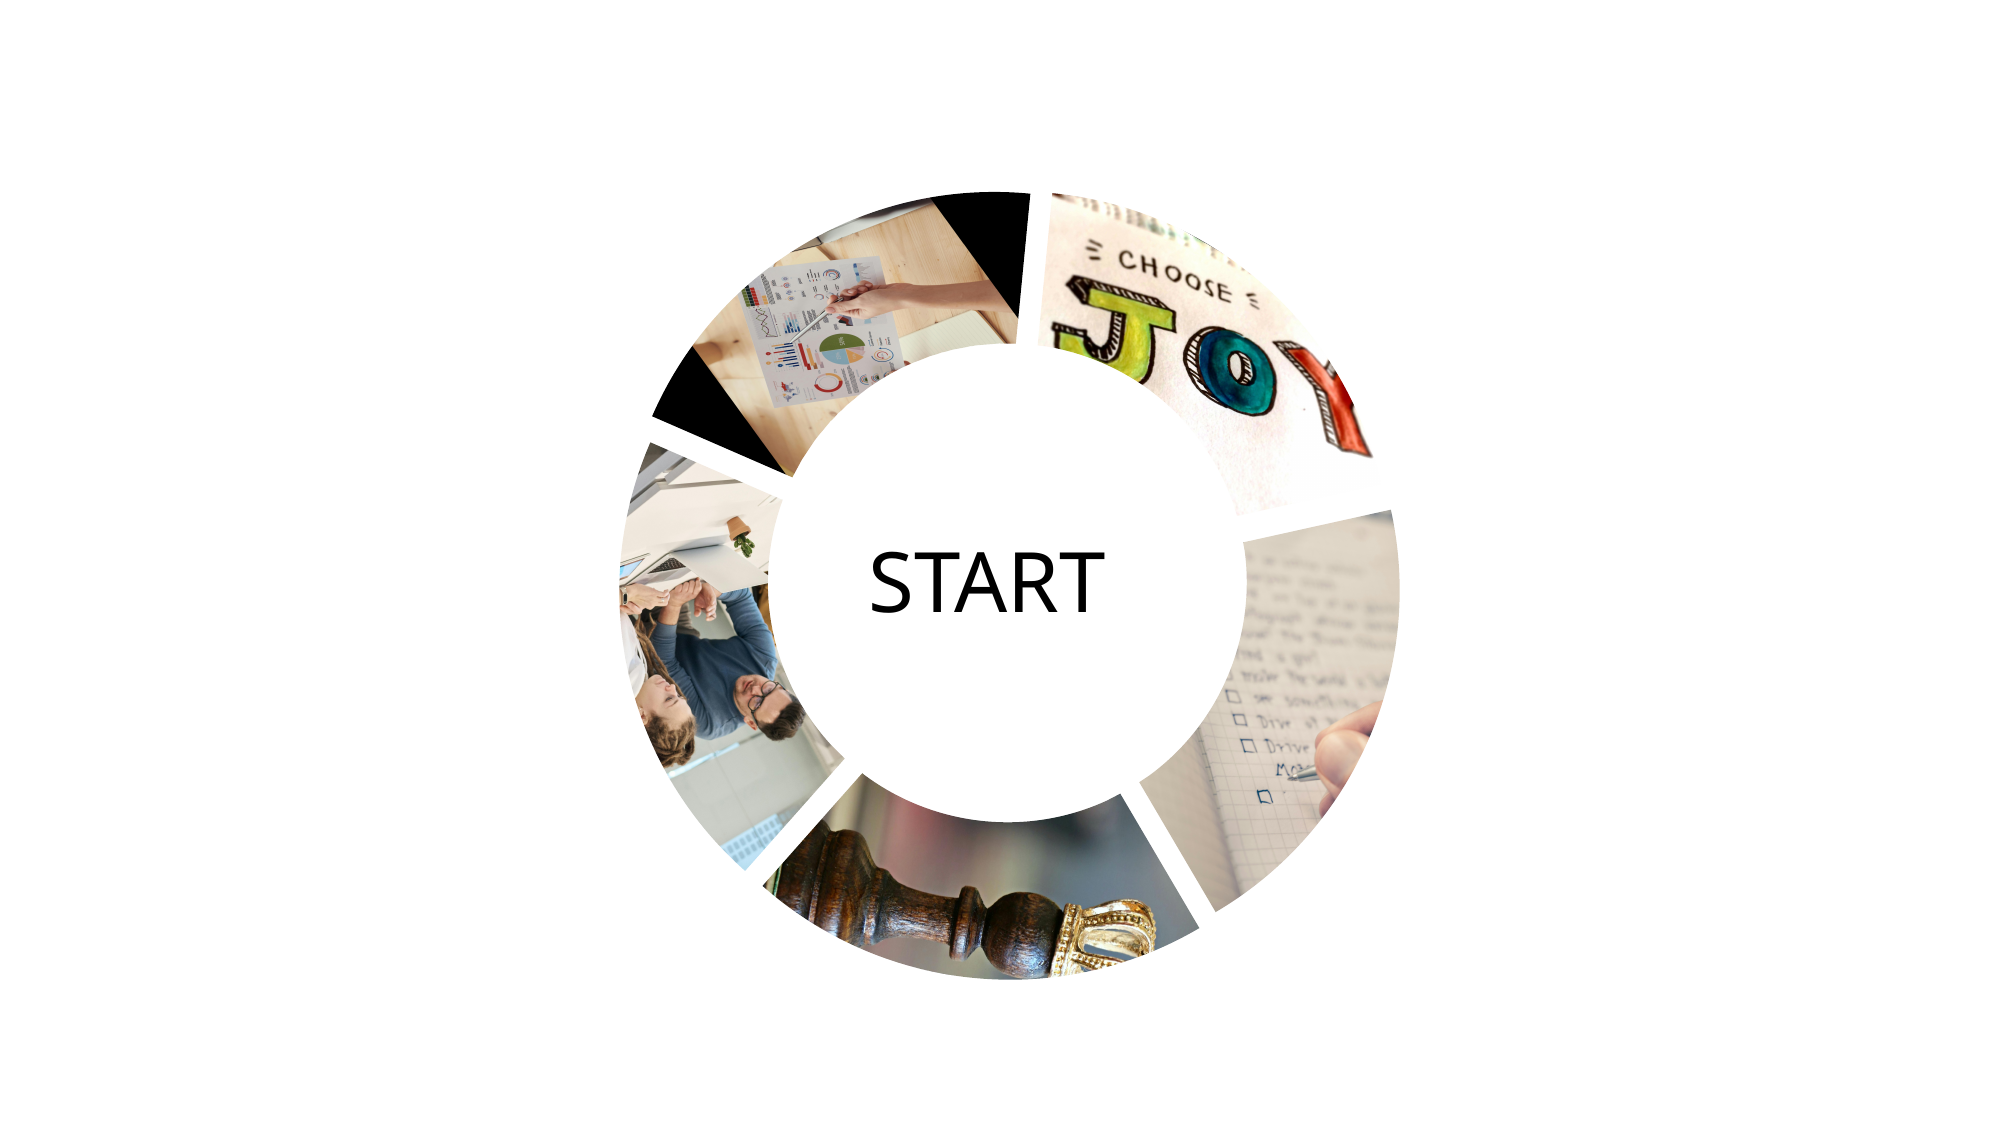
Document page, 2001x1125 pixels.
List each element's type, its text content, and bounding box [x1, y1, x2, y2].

picture [606, 112, 1416, 1094]
text_box START [853, 521, 1166, 636]
